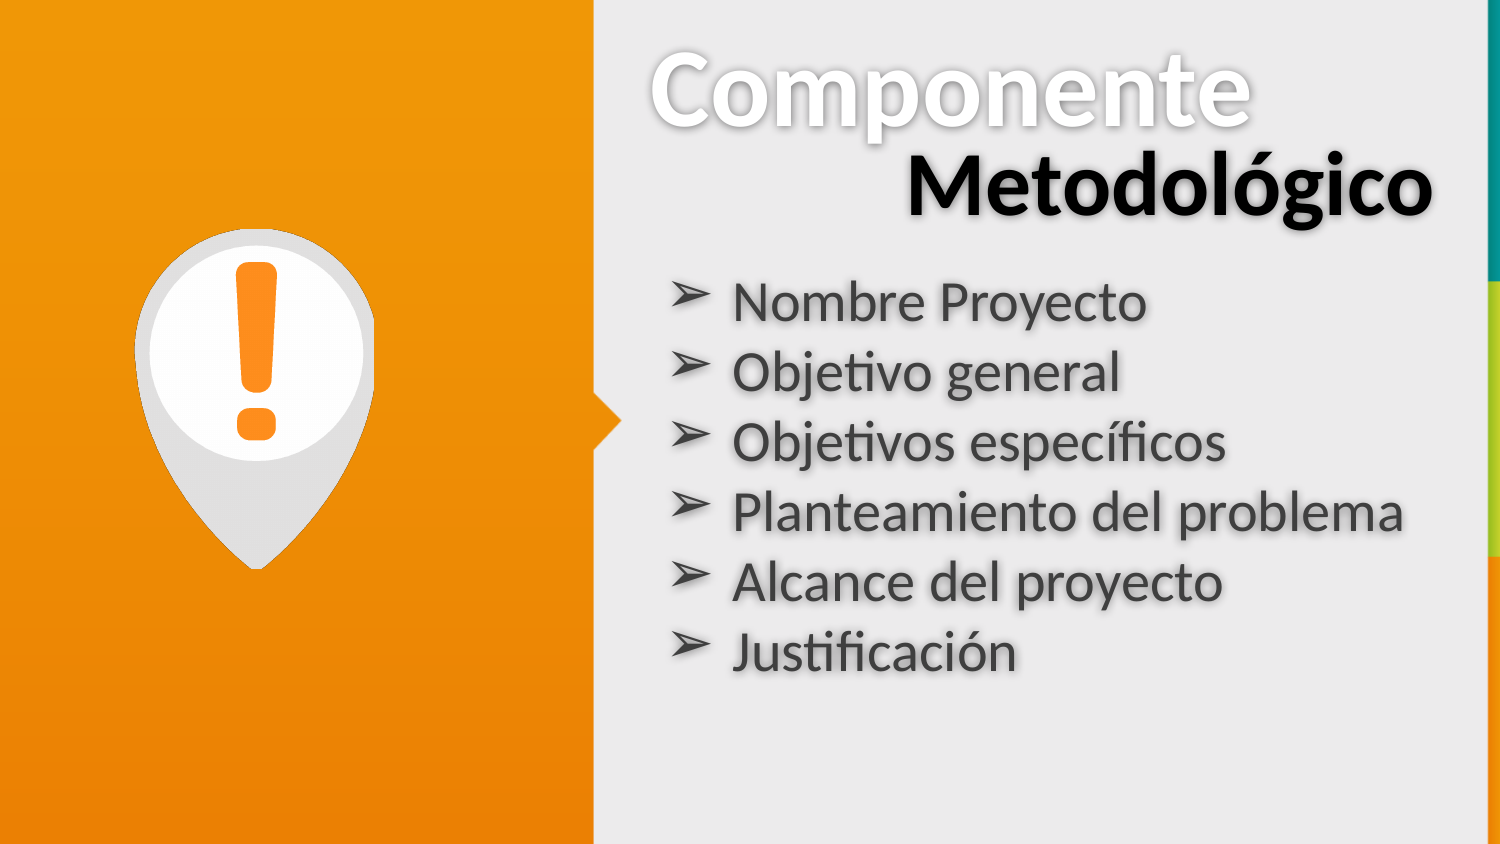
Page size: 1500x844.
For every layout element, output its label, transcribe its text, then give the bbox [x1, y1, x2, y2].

text_box Componente [635, 24, 1500, 139]
picture [0, 0, 1500, 844]
text_box Metodológico [890, 109, 1464, 248]
text_box Nombre Proyecto Objetivo general Objetivos específicos Planteamiento del problema Alcance del proyecto Justificación [642, 255, 1461, 740]
